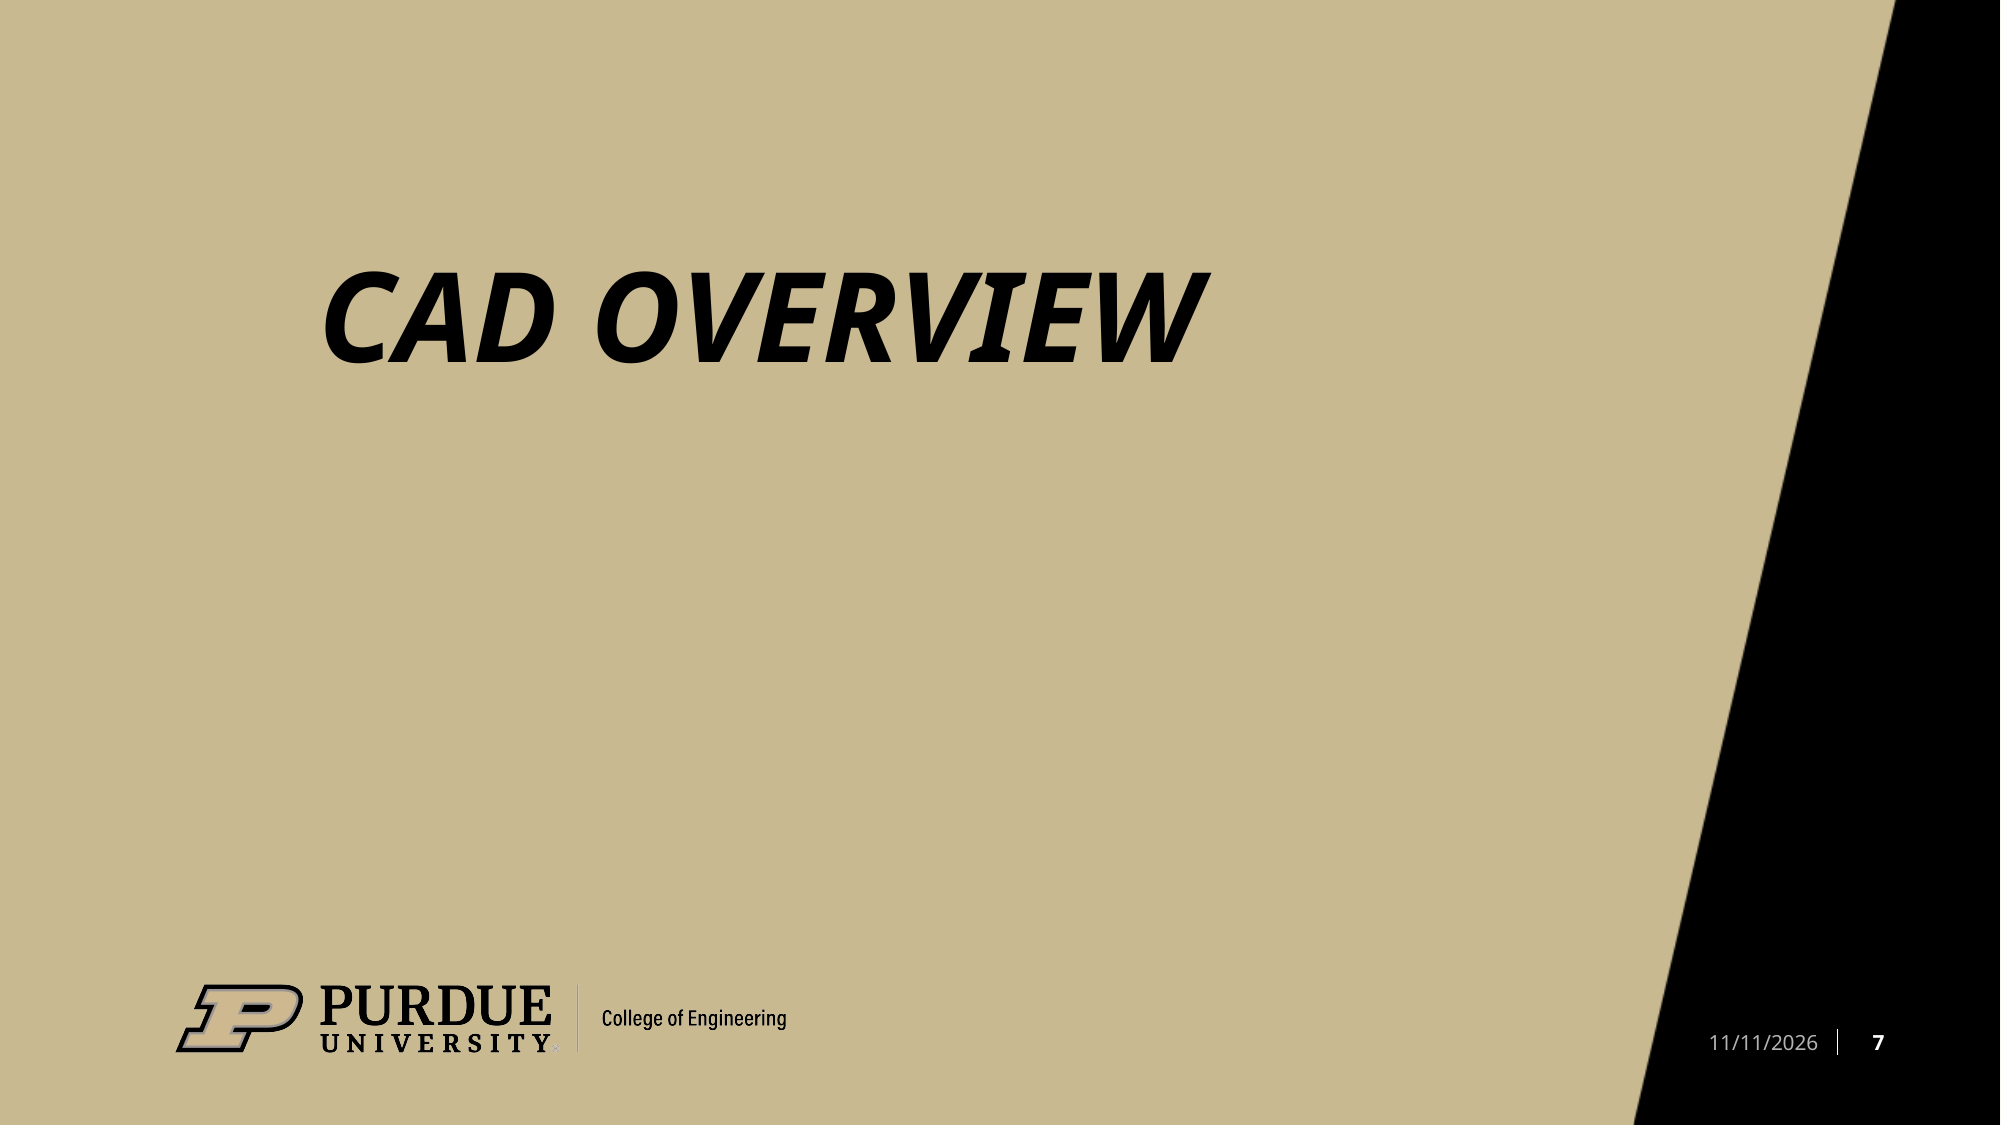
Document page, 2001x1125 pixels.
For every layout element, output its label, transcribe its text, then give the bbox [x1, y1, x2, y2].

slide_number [1665, 1017, 1834, 1071]
picture [175, 981, 890, 1057]
slide_number 7 [1838, 1013, 1919, 1074]
title CAD Overview [316, 264, 1620, 393]
